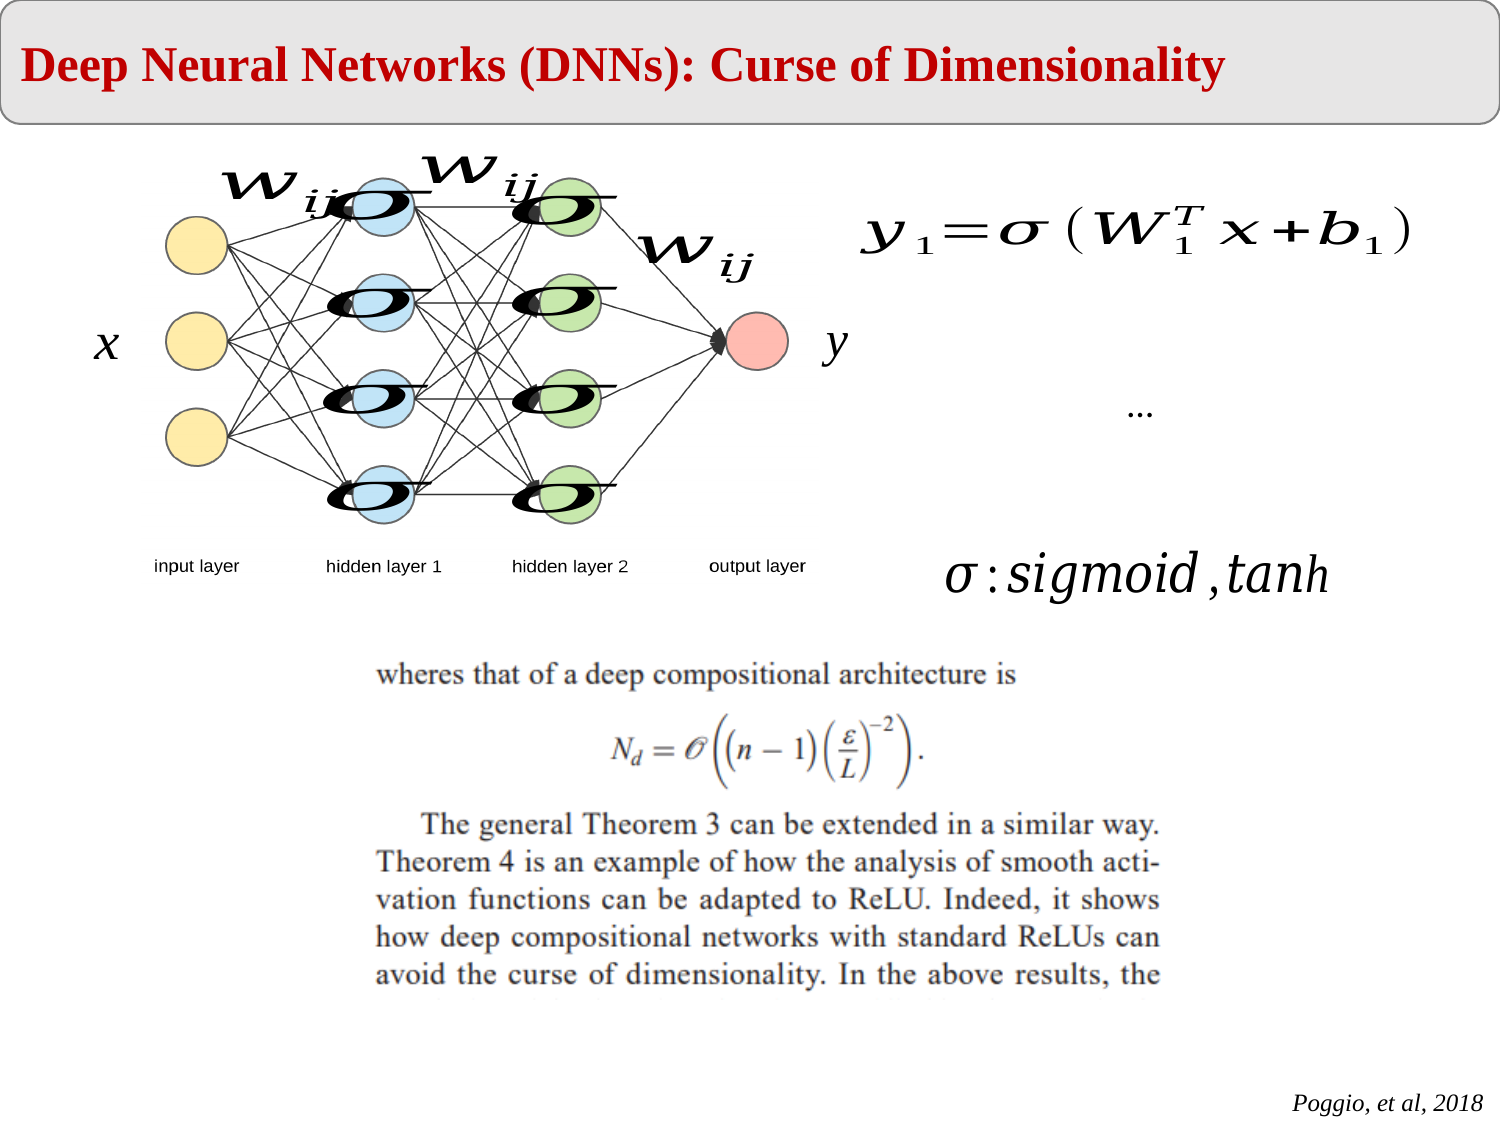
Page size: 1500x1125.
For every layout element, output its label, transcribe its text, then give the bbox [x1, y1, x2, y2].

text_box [858, 200, 1419, 528]
text_box Poggio, et al, 2018 [1277, 1079, 1499, 1125]
picture [343, 642, 1178, 1000]
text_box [83, 171, 859, 585]
text_box Deep Neural Networks (DNNs): Curse of Dimensionality [0, 0, 1500, 125]
